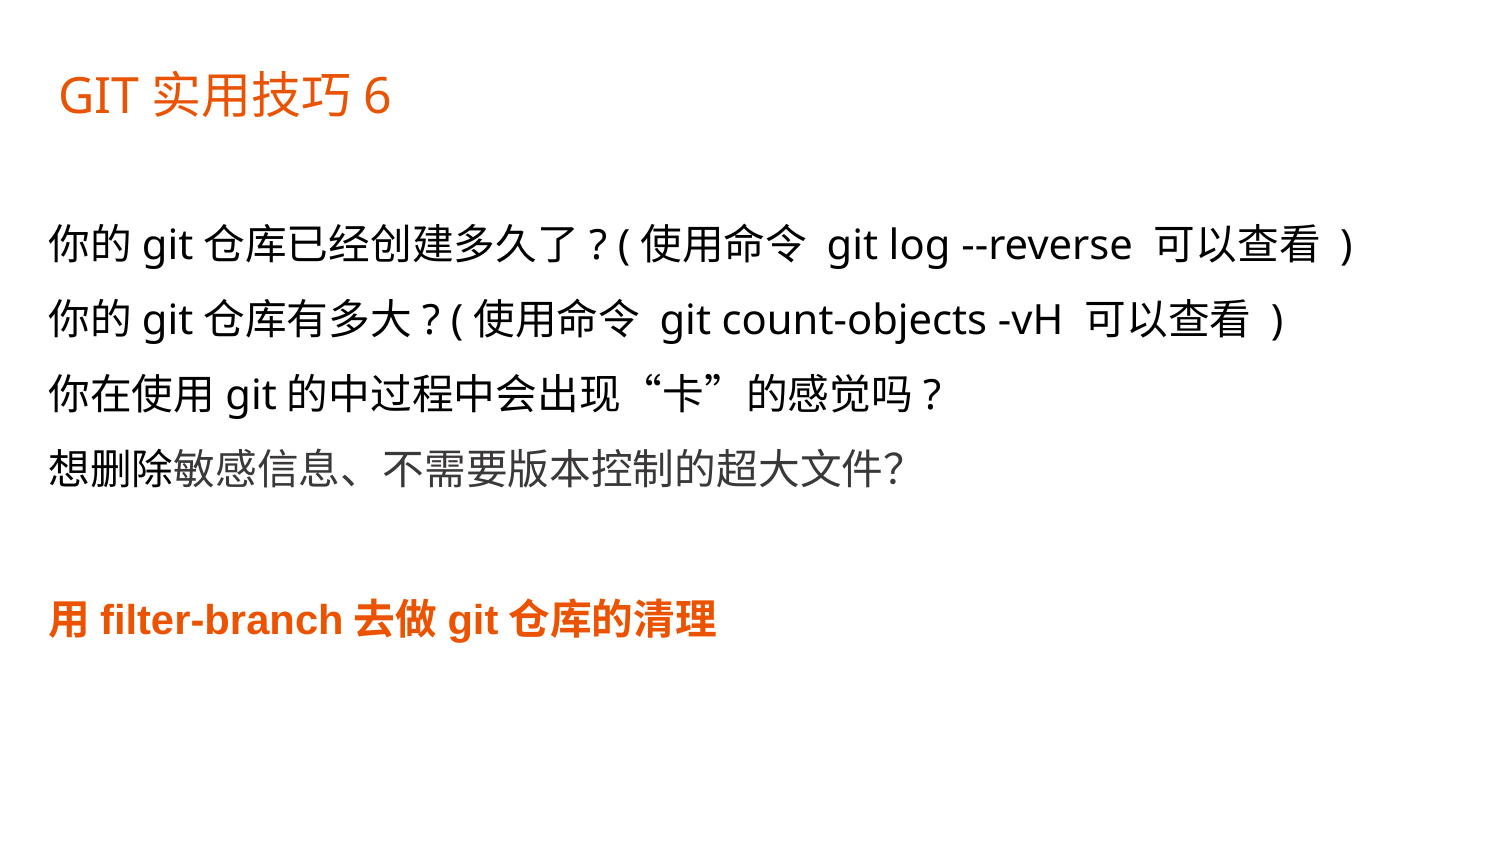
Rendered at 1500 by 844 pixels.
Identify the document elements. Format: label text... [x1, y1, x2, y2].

text_box GIT实用技巧6 [43, 55, 407, 131]
text_box 你的git仓库已经创建多久了? (使用命令 git log --reverse 可以查看 ) 你的git仓库有多大? (使用命令 git count-objects -vH 可以查看 ) 你在使用git的中过程中会出现“卡”的感觉吗? 想删除敏感信息、不需要版本控制的超大文件？ 用filter-branch去做git仓库的清理 [33, 185, 1368, 701]
